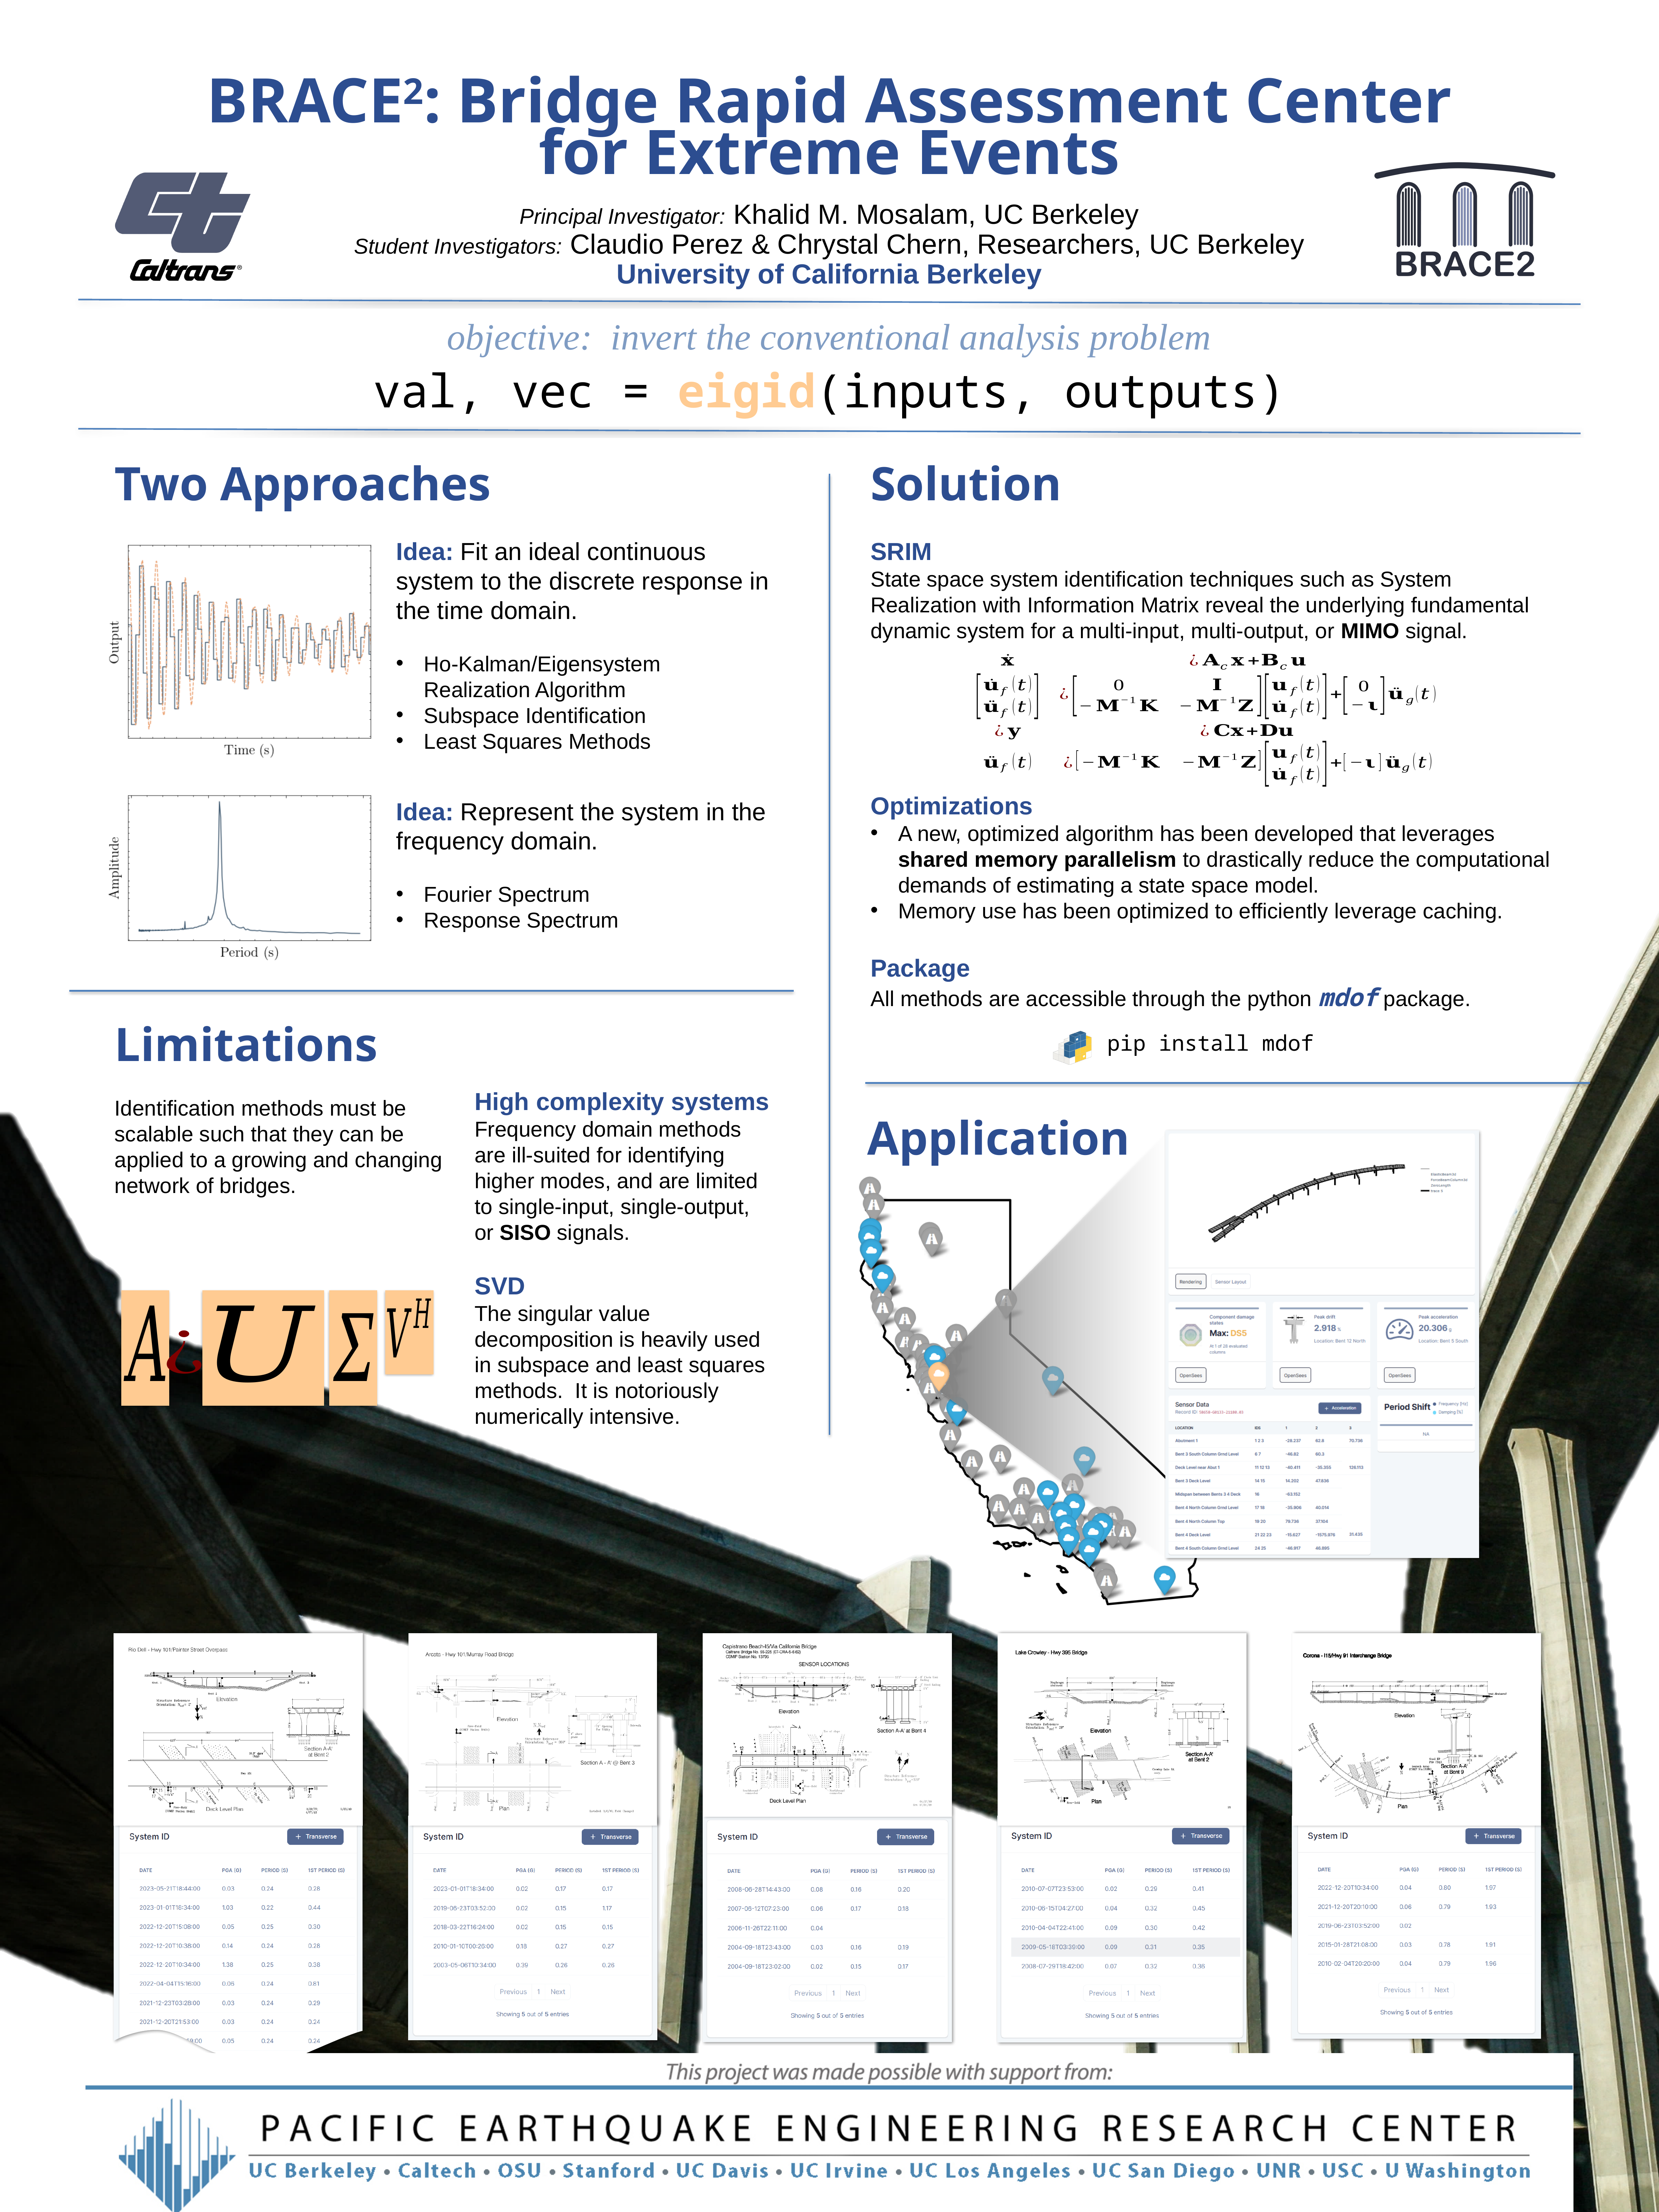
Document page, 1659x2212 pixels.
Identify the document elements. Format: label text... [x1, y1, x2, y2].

text_box Principal Investigator: Khalid M. Mosalam, UC Berkeley Student Investigators: Claudio Perez & Chrystal Chern, Researchers, UC Berkeley University of California Berkeley [55, 189, 1604, 303]
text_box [703, 1633, 952, 2042]
picture [115, 173, 251, 281]
picture [1373, 162, 1556, 278]
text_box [408, 1633, 657, 2041]
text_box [1292, 1633, 1541, 2039]
text_box Two Approaches [109, 451, 797, 501]
picture [0, 502, 1659, 2212]
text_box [121, 1290, 434, 1406]
text_box Solution [865, 451, 1553, 501]
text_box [78, 299, 1581, 434]
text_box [114, 1633, 363, 2052]
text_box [997, 1633, 1246, 2042]
text_box BRACE2: Bridge Rapid Assessment Center for Extreme Events [55, 70, 1604, 189]
